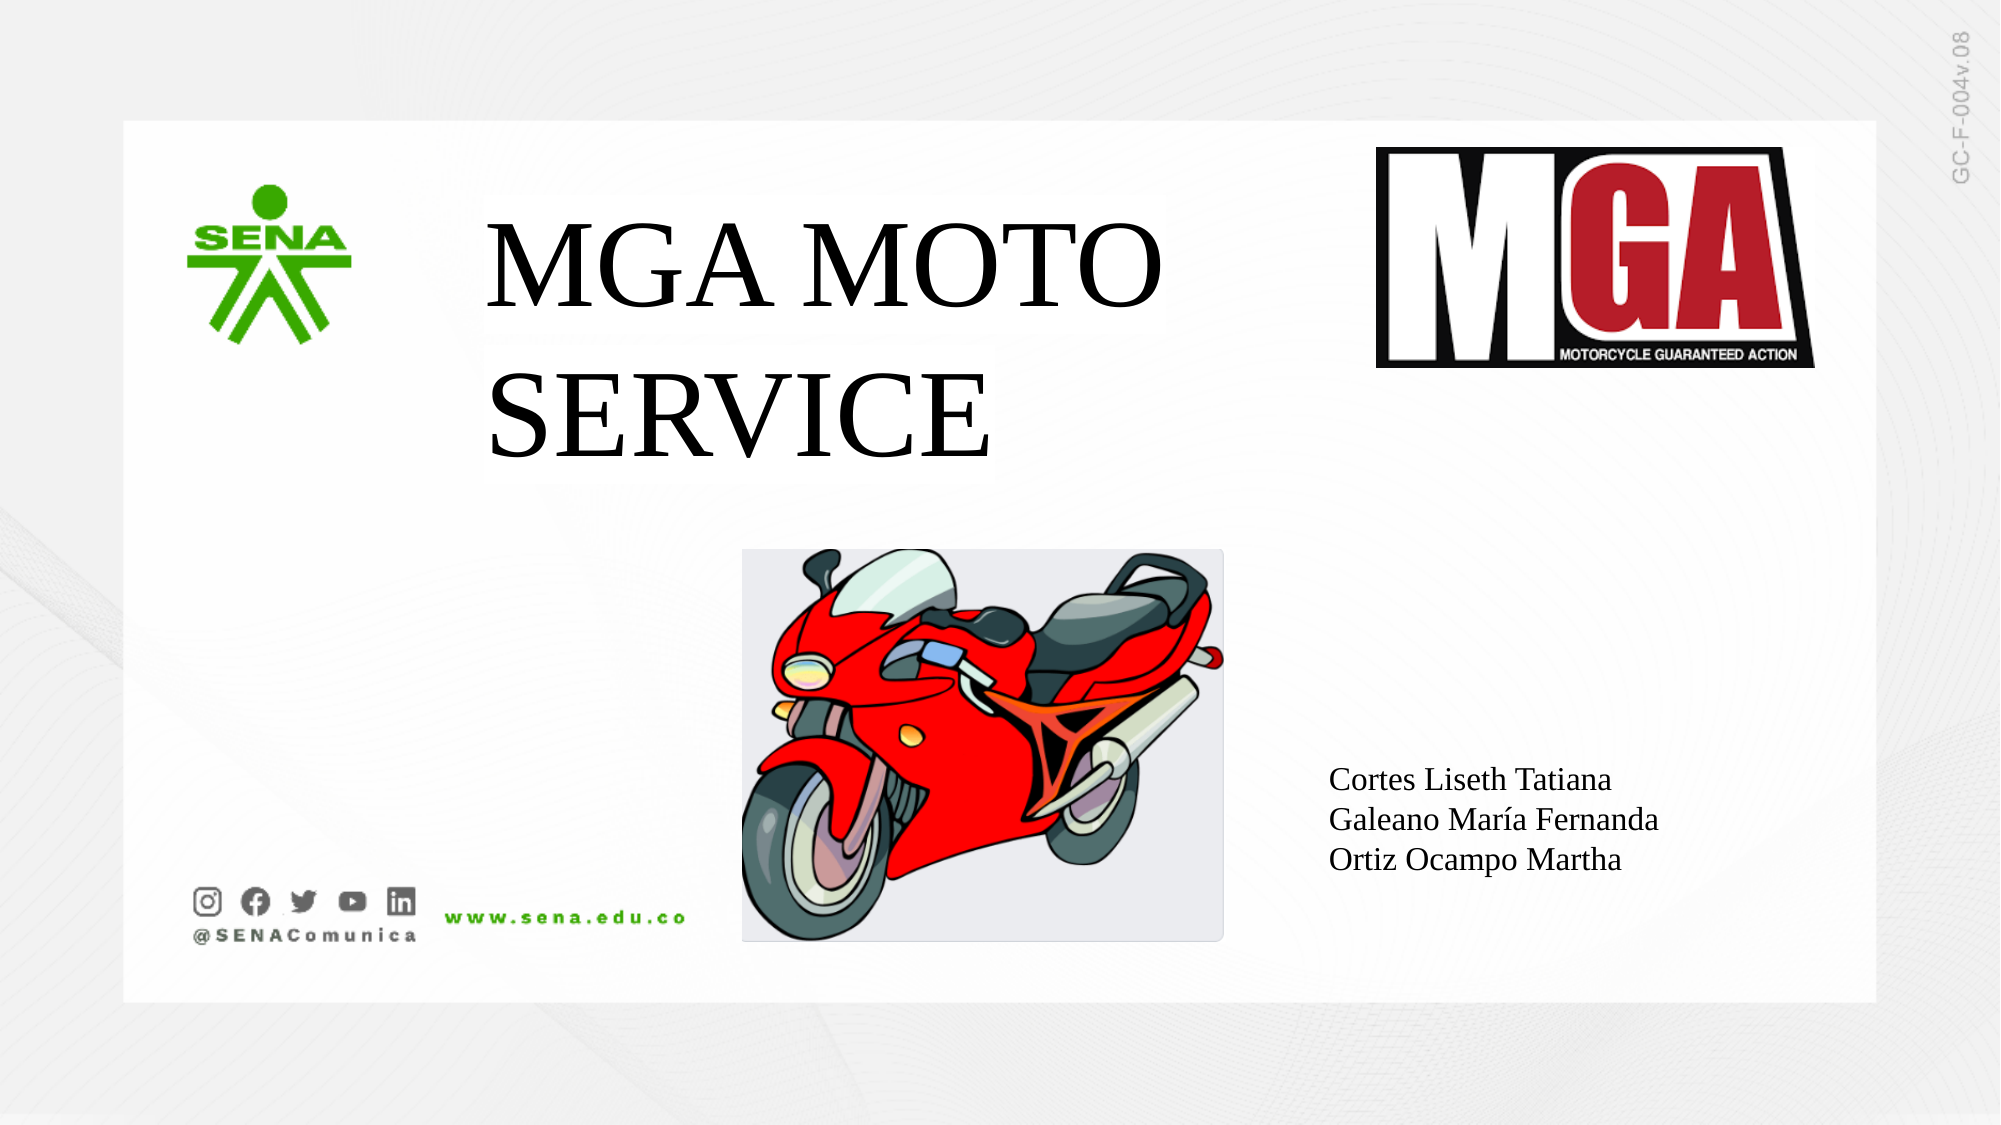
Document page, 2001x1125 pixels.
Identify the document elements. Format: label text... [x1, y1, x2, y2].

text_box Cortes Liseth Tatiana Galeano María Fernanda Ortiz Ocampo Martha [1313, 742, 1778, 893]
text_box MGA MOTO SERVICE [469, 174, 1628, 490]
picture [0, 0, 2000, 1125]
